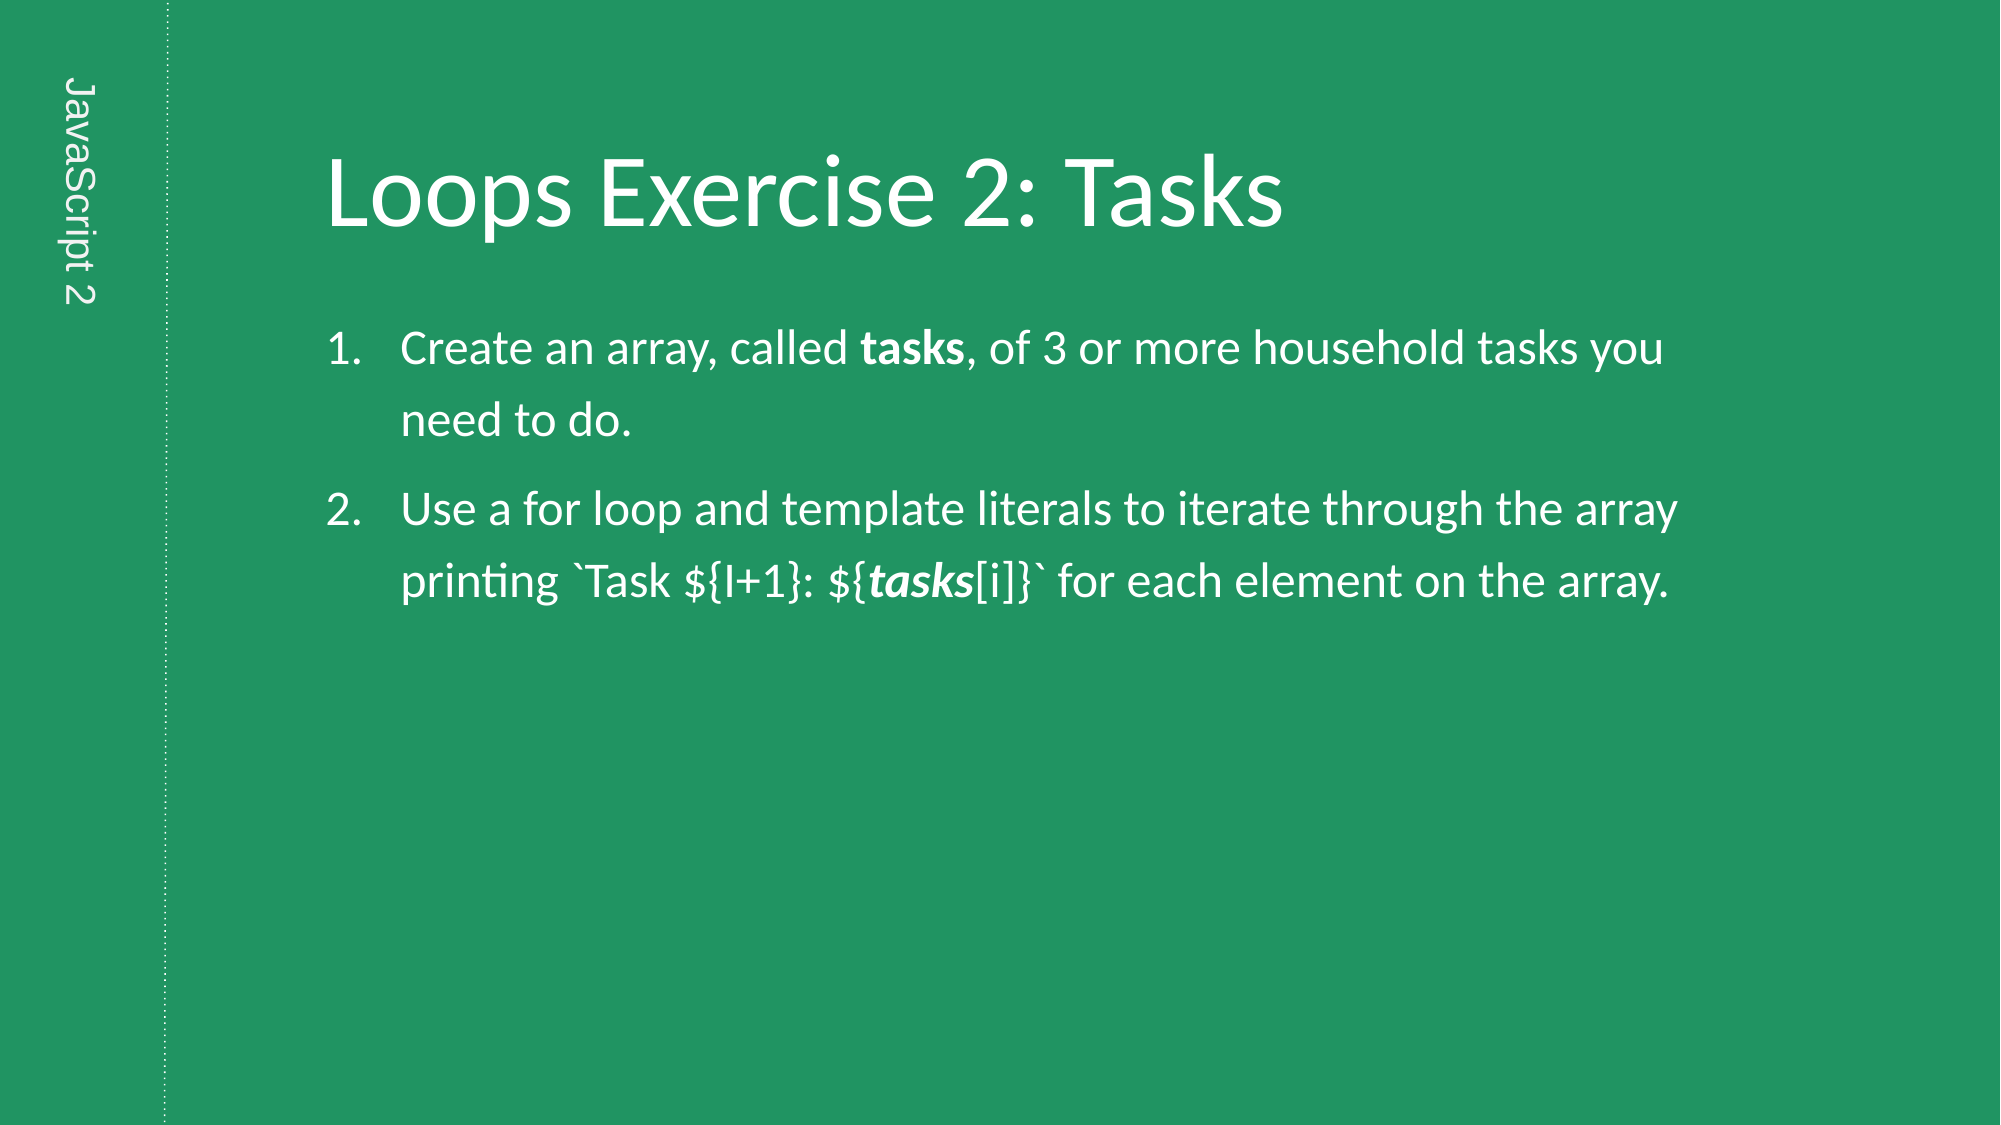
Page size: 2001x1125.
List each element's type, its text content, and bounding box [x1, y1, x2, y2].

title Loops Exercise 2: Tasks [310, 114, 2000, 265]
list Create an array, called tasks, of 3 or more household tasks you need to do. Use a for loop and template literals to iterate through the array printing `Task ${I+1}: ${tasks[i]}` for each element on the array. [310, 295, 1702, 992]
